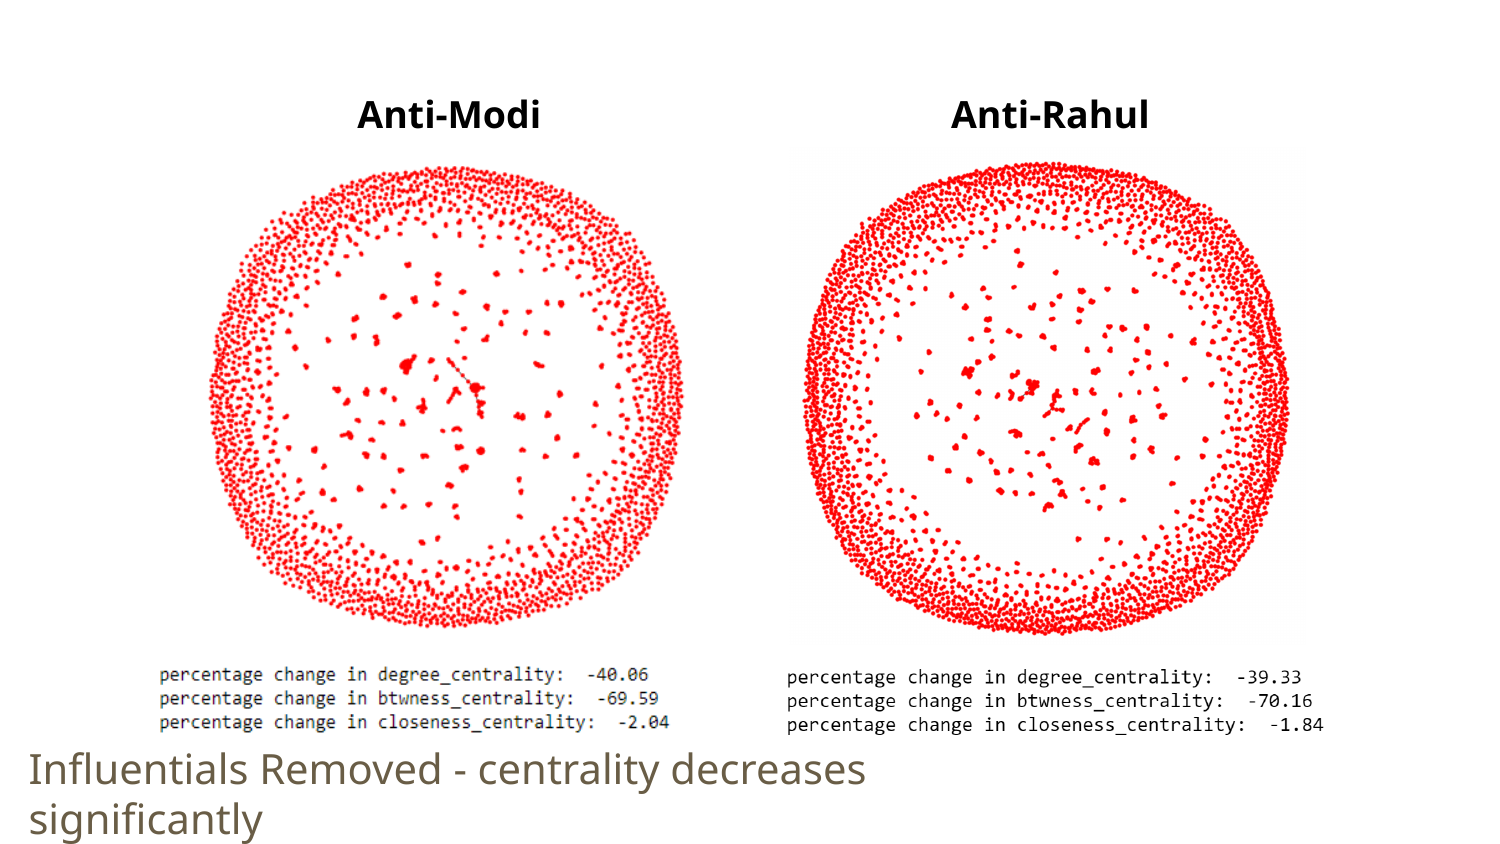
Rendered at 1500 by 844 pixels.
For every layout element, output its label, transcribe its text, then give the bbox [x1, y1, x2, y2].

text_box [159, 657, 1341, 748]
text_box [194, 75, 1306, 646]
list Influentials Removed - centrality decreases significantly [13, 744, 998, 843]
